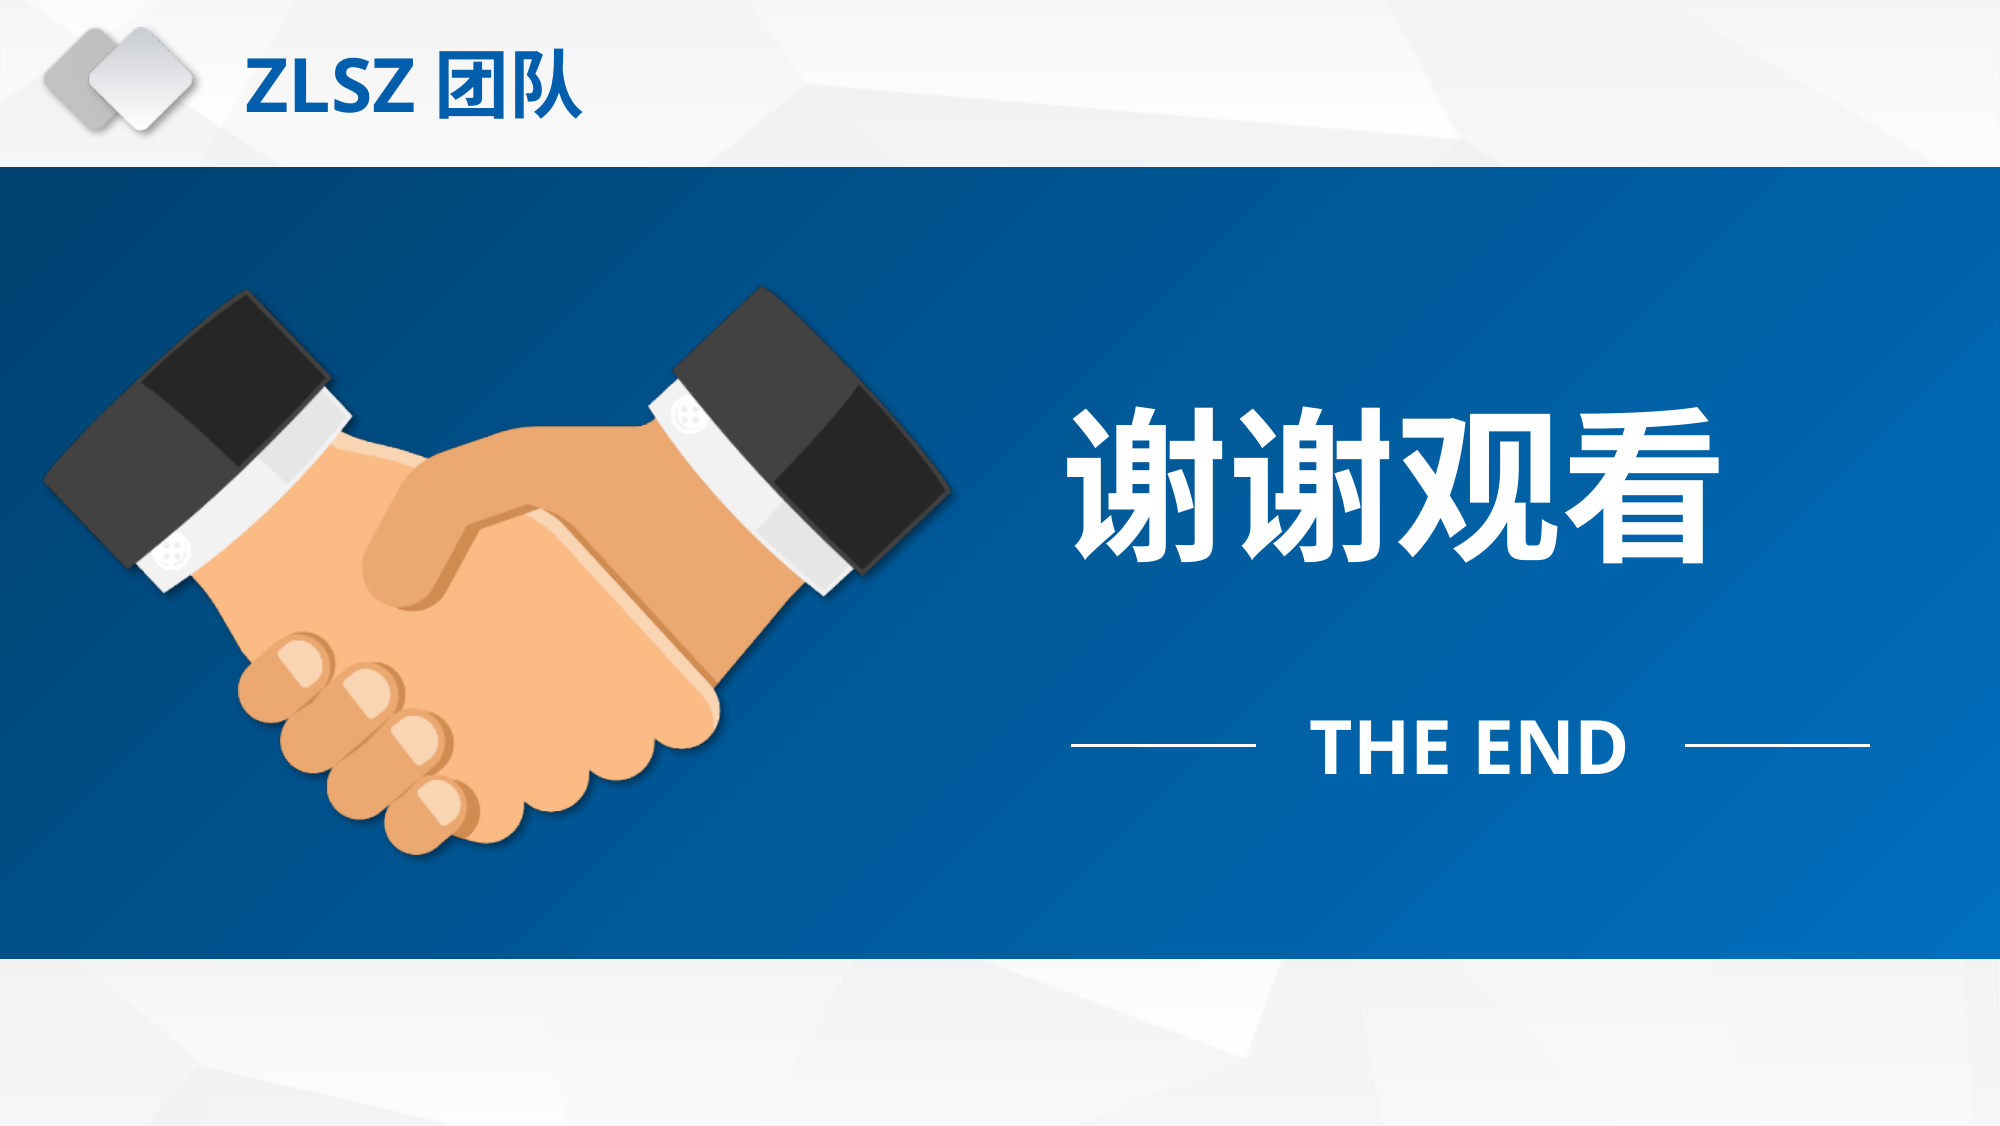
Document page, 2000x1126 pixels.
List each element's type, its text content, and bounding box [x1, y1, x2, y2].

picture [0, 959, 2000, 1126]
text_box 谢谢观看 [1047, 374, 1886, 590]
picture [22, 246, 956, 879]
text_box THE END [1261, 692, 1679, 798]
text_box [30, 14, 579, 144]
picture [0, 0, 2000, 167]
text_box [0, 167, 2000, 959]
